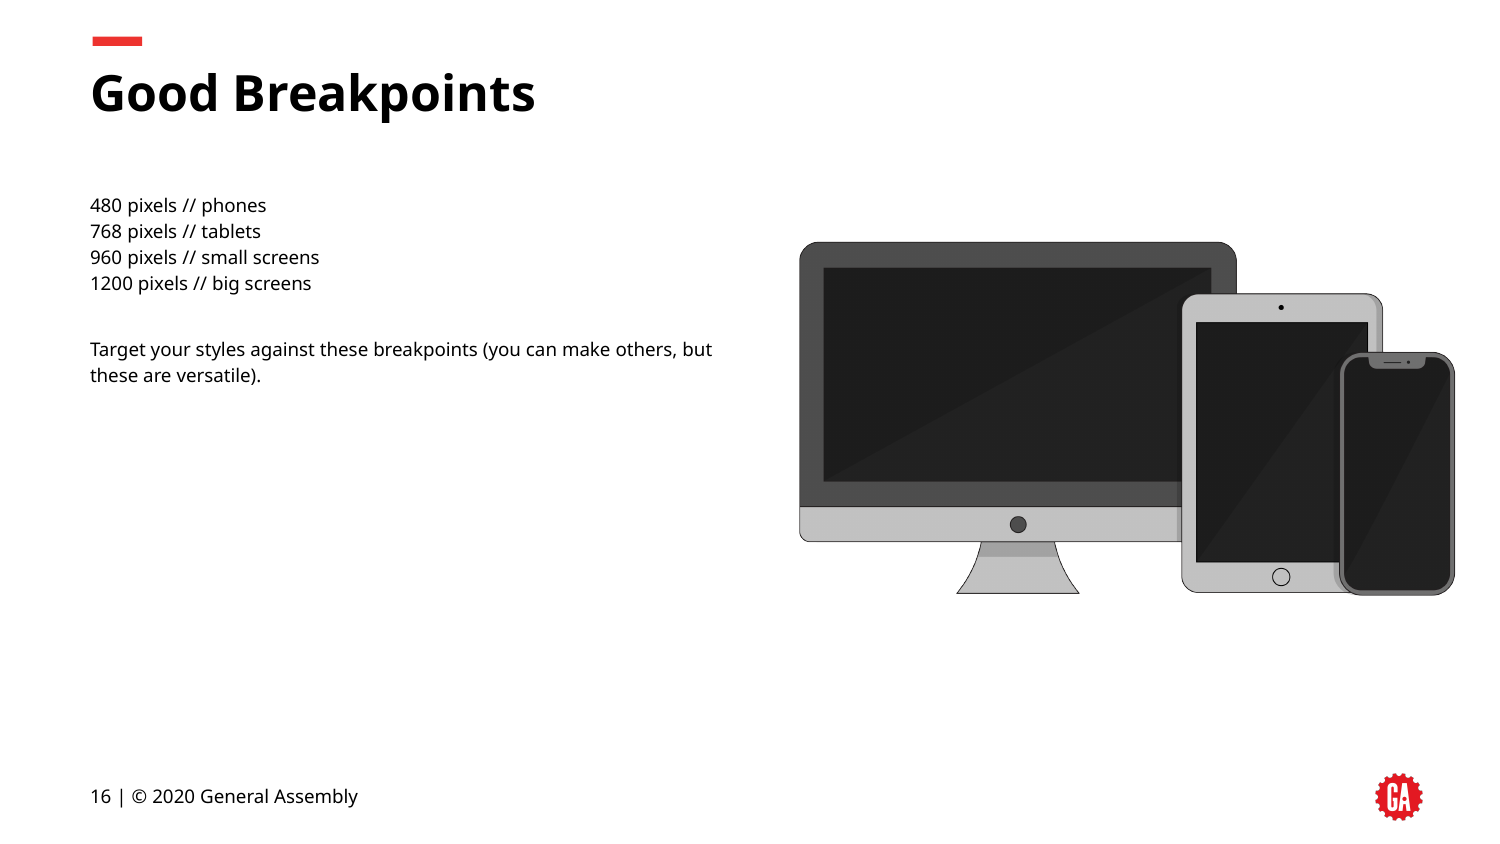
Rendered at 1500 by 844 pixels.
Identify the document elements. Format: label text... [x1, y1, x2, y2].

title Good Breakpoints [75, 46, 1473, 140]
list 480 pixels // phones 768 pixels // tablets 960 pixels // small screens 1200 pixels // big screens Target your styles against these breakpoints (you can make others, but these are versatile). [75, 175, 750, 714]
picture [1373, 771, 1425, 823]
slide_number ‹#› | © 2020 General Assembly [75, 764, 465, 830]
picture [791, 83, 1462, 755]
